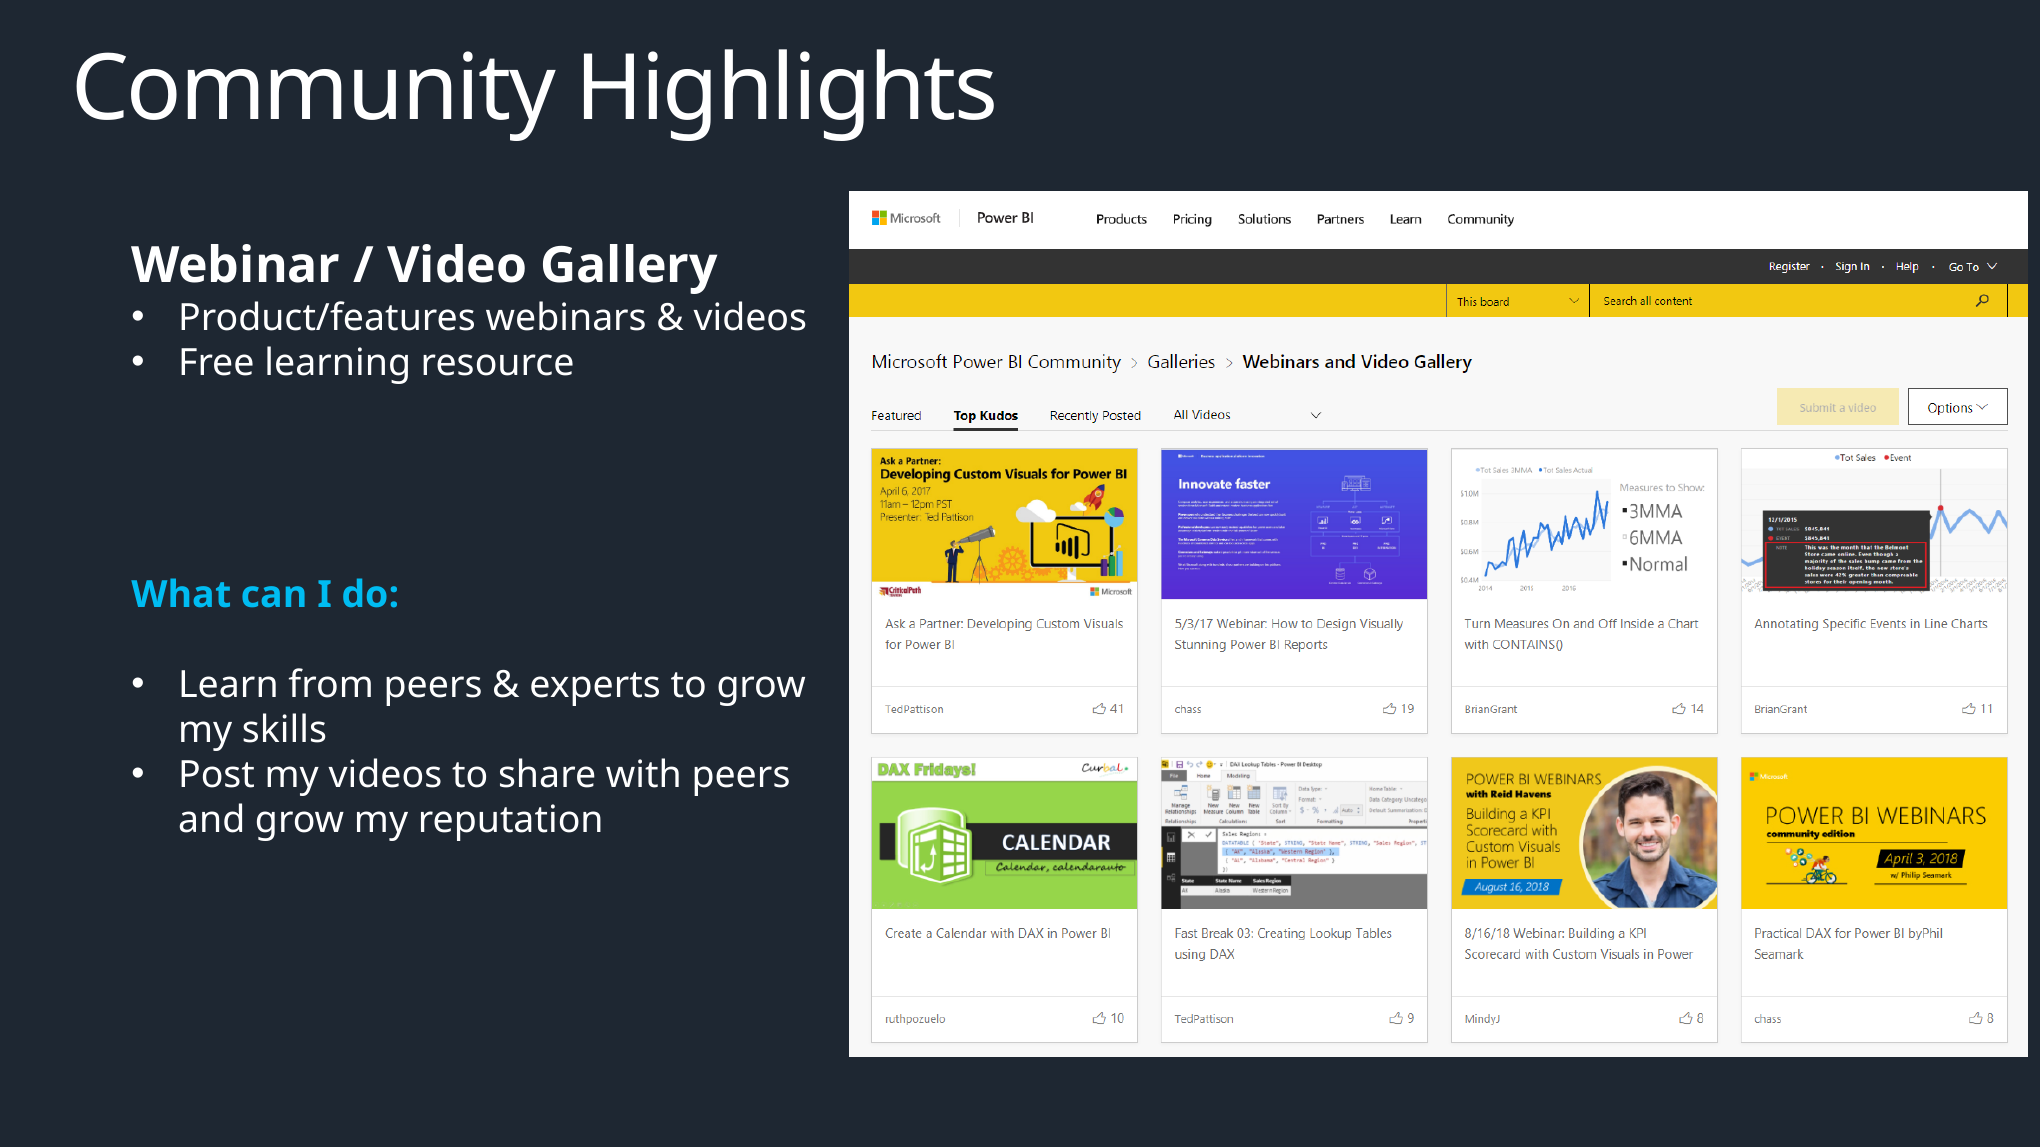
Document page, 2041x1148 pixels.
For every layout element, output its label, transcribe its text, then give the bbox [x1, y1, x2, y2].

title Community Highlights [47, 25, 1701, 156]
text_box Webinar / Video Gallery Product/features webinars & videos Free learning resource [116, 225, 848, 390]
picture [848, 190, 2028, 1057]
text_box What can I do: Learn from peers & experts to grow my skills Post my videos to share with peers and grow my reputation [116, 562, 848, 892]
